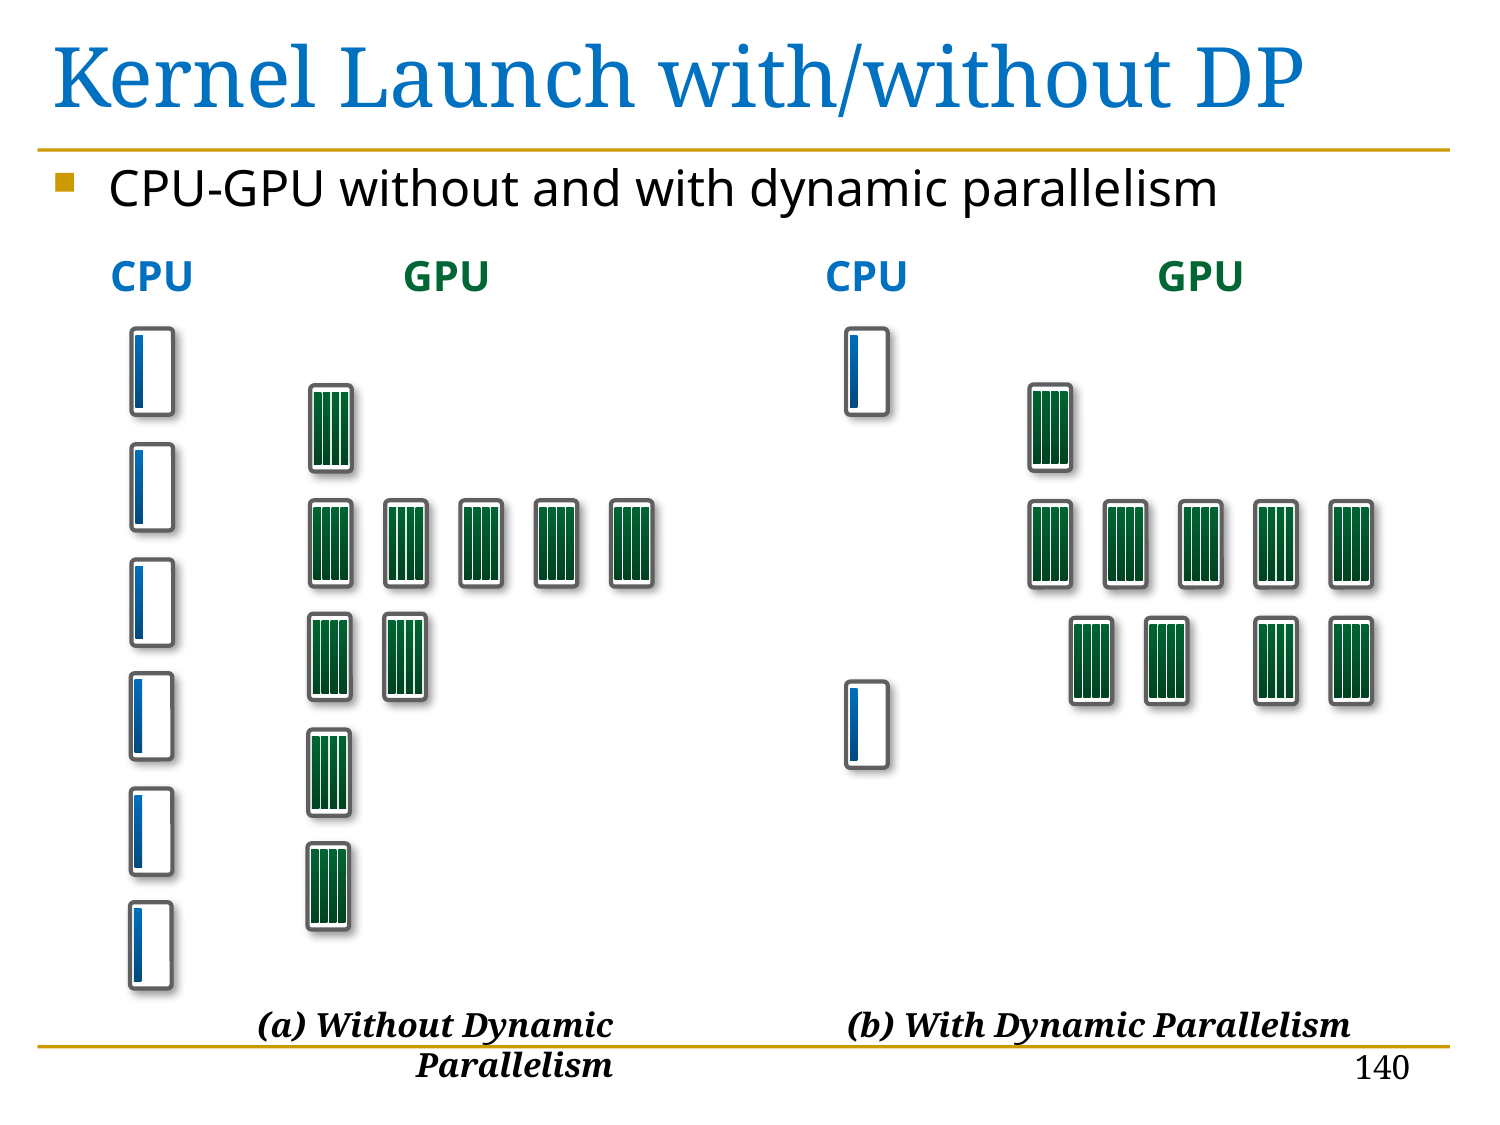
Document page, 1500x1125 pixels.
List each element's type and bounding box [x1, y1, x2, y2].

text_box [777, 997, 1365, 1050]
text_box [535, 500, 578, 587]
text_box [129, 901, 172, 989]
text_box [384, 500, 427, 587]
text_box [308, 613, 351, 701]
text_box [1144, 243, 1258, 307]
text_box [845, 328, 888, 416]
text_box [131, 559, 174, 646]
slide_number [1074, 1023, 1426, 1100]
text_box [130, 788, 173, 875]
list [37, 148, 1483, 1039]
text_box [390, 243, 504, 307]
text_box [309, 385, 353, 472]
text_box [131, 443, 174, 531]
text_box [460, 500, 503, 587]
text_box [812, 243, 922, 307]
text_box [308, 729, 351, 816]
text_box [307, 843, 350, 930]
title [37, 0, 1451, 150]
text_box [384, 613, 427, 701]
text_box [1029, 384, 1373, 705]
text_box [131, 328, 174, 416]
text_box [309, 500, 352, 587]
text_box [610, 500, 653, 587]
text_box [130, 672, 173, 760]
text_box [137, 997, 627, 1090]
text_box [845, 681, 888, 769]
text_box [97, 243, 207, 307]
